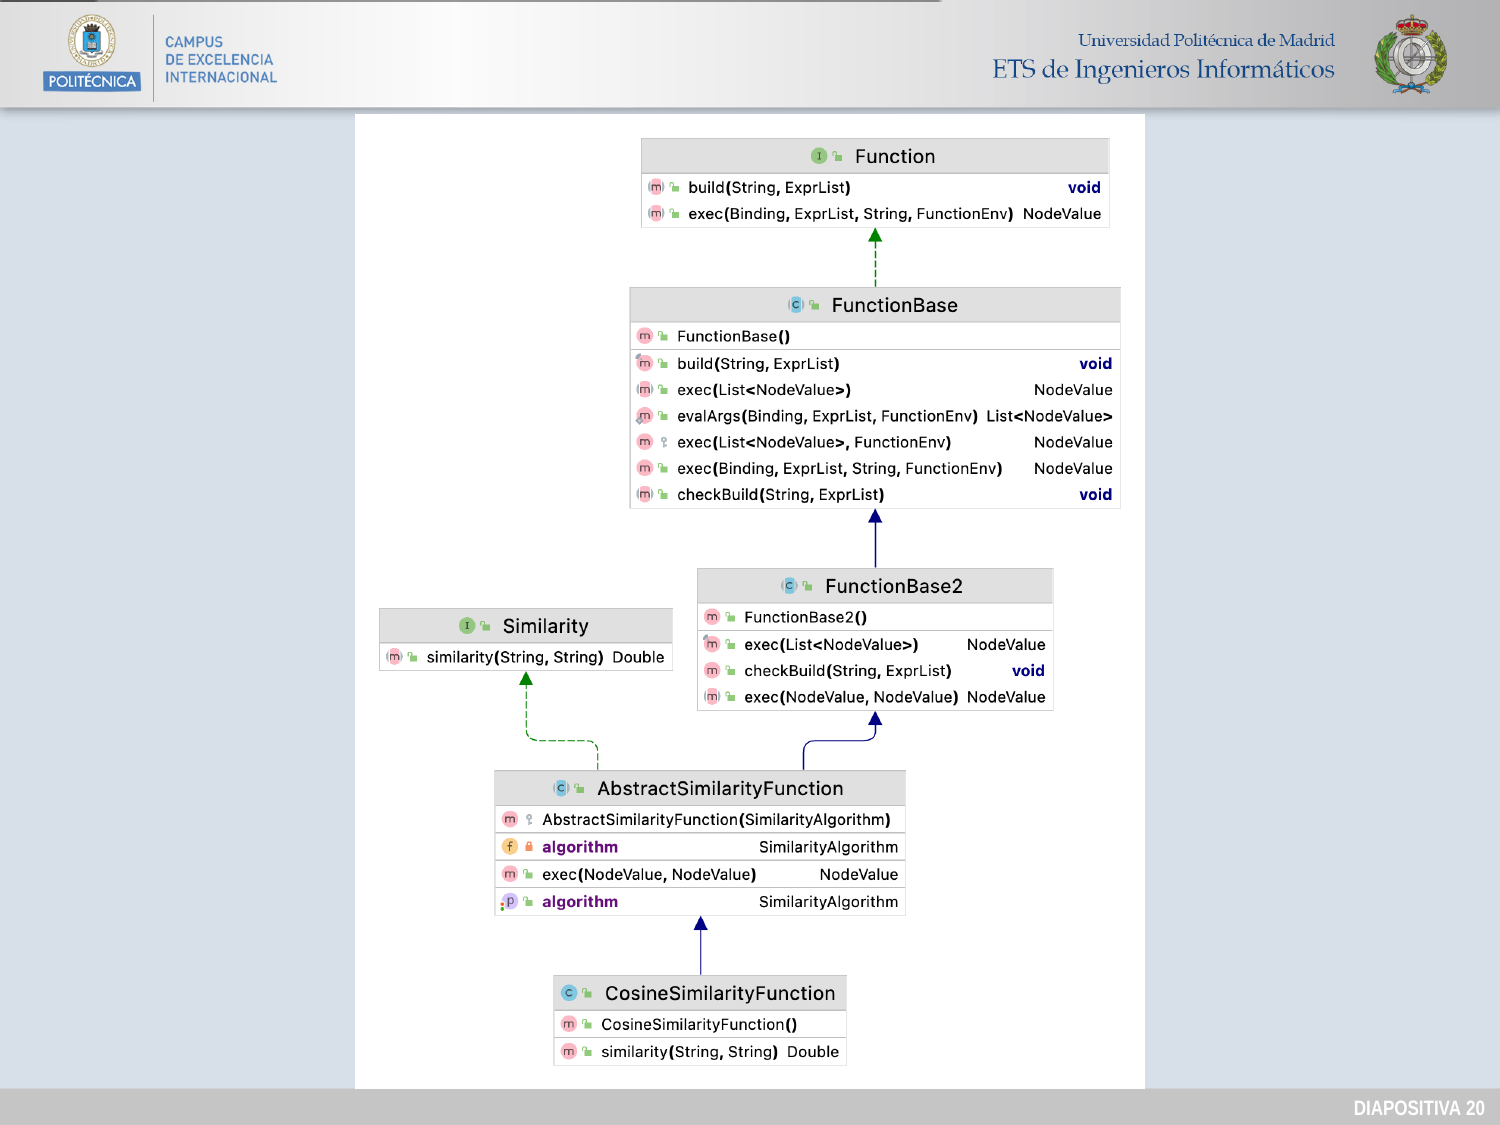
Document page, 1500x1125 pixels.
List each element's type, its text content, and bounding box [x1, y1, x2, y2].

picture [0, 0, 1500, 1125]
slide_number DIAPOSITIVA 19 [1187, 1087, 1500, 1125]
